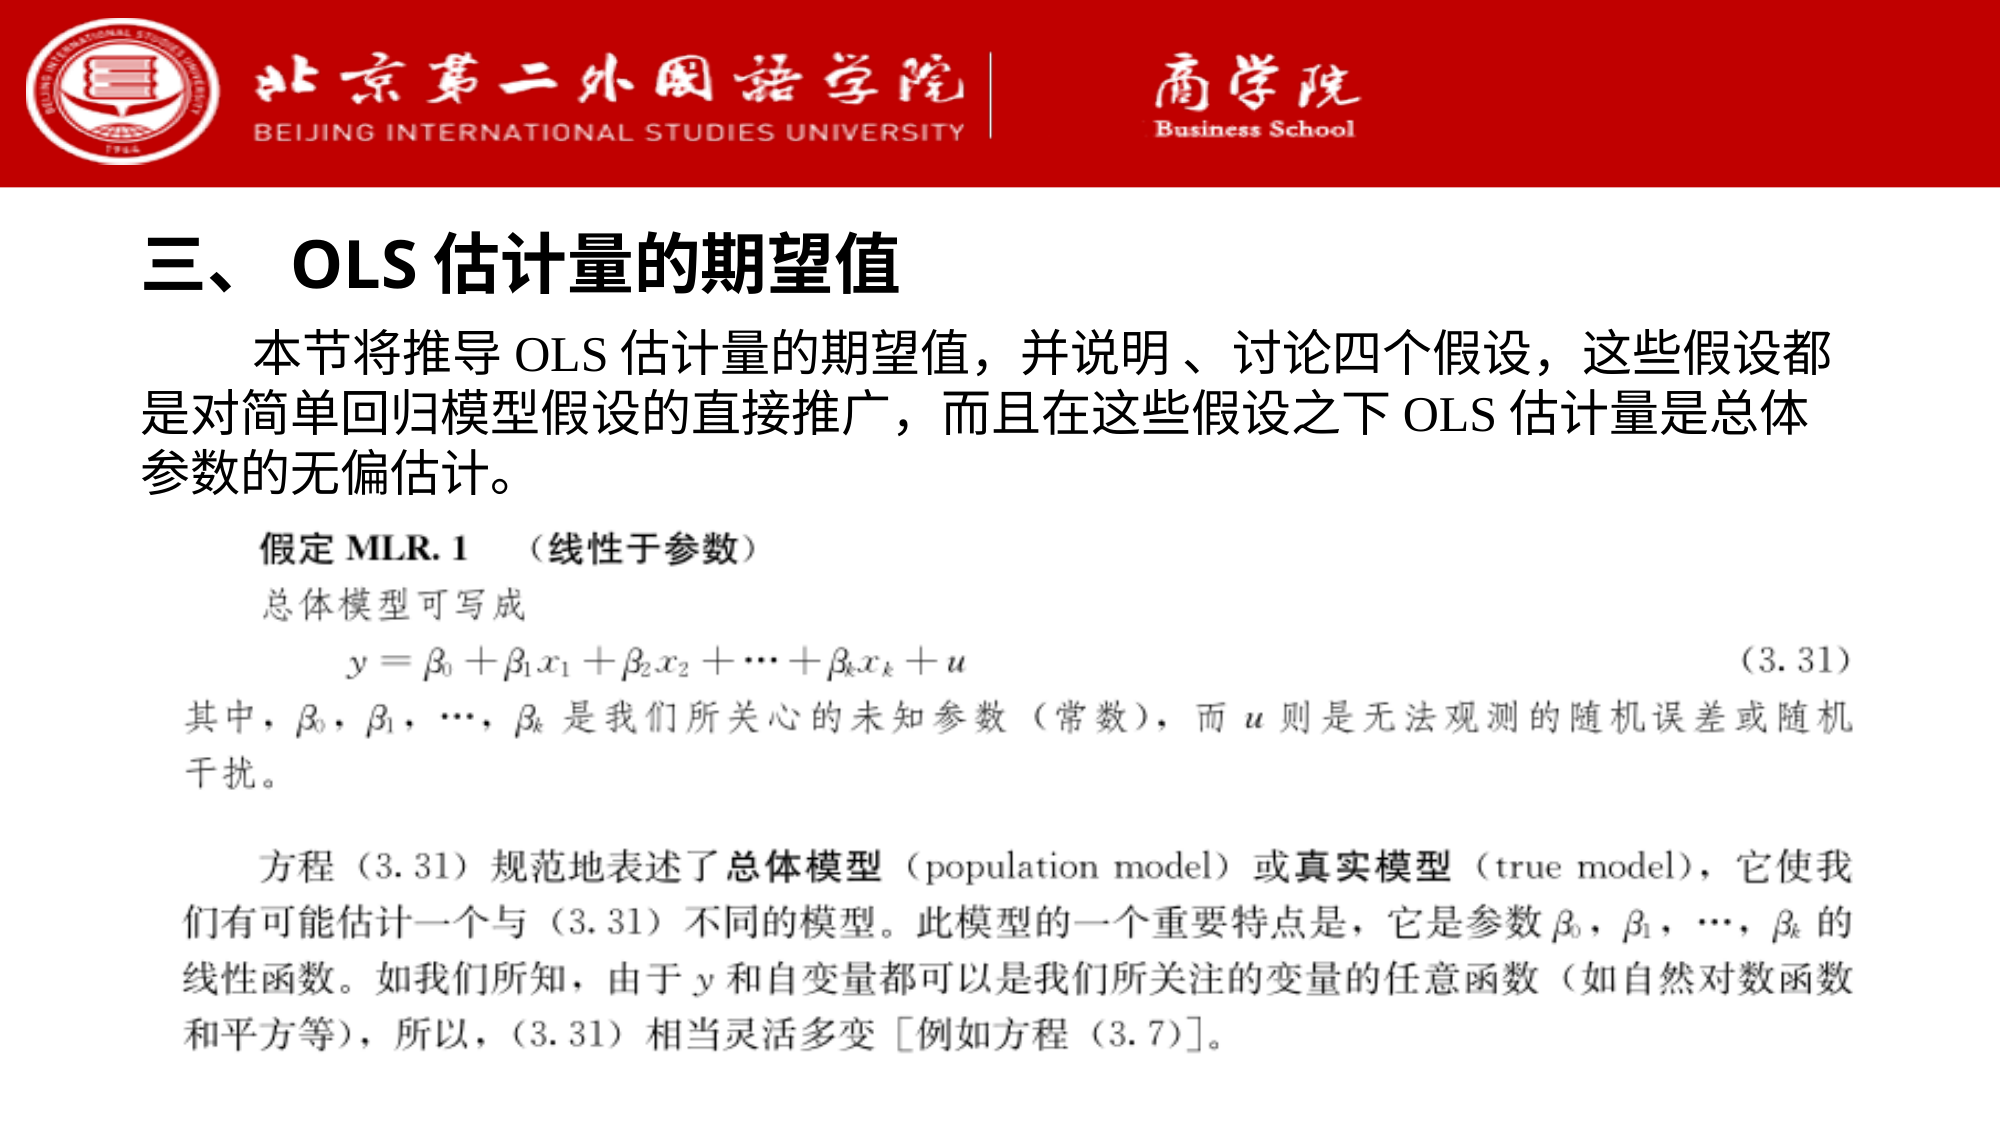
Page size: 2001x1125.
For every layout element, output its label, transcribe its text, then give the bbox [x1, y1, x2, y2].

picture [26, 18, 1693, 165]
title 三、OLS估计量的期望值 [125, 197, 1500, 314]
picture [157, 518, 1875, 1079]
list 本节将推导OLS估计量的期望值，并说明 、讨论四个假设，这些假设都是对简单回归模型假设的直接推广，而且在这些假设之下OLS估计量是总体参数的无偏估计。 [125, 314, 1875, 990]
